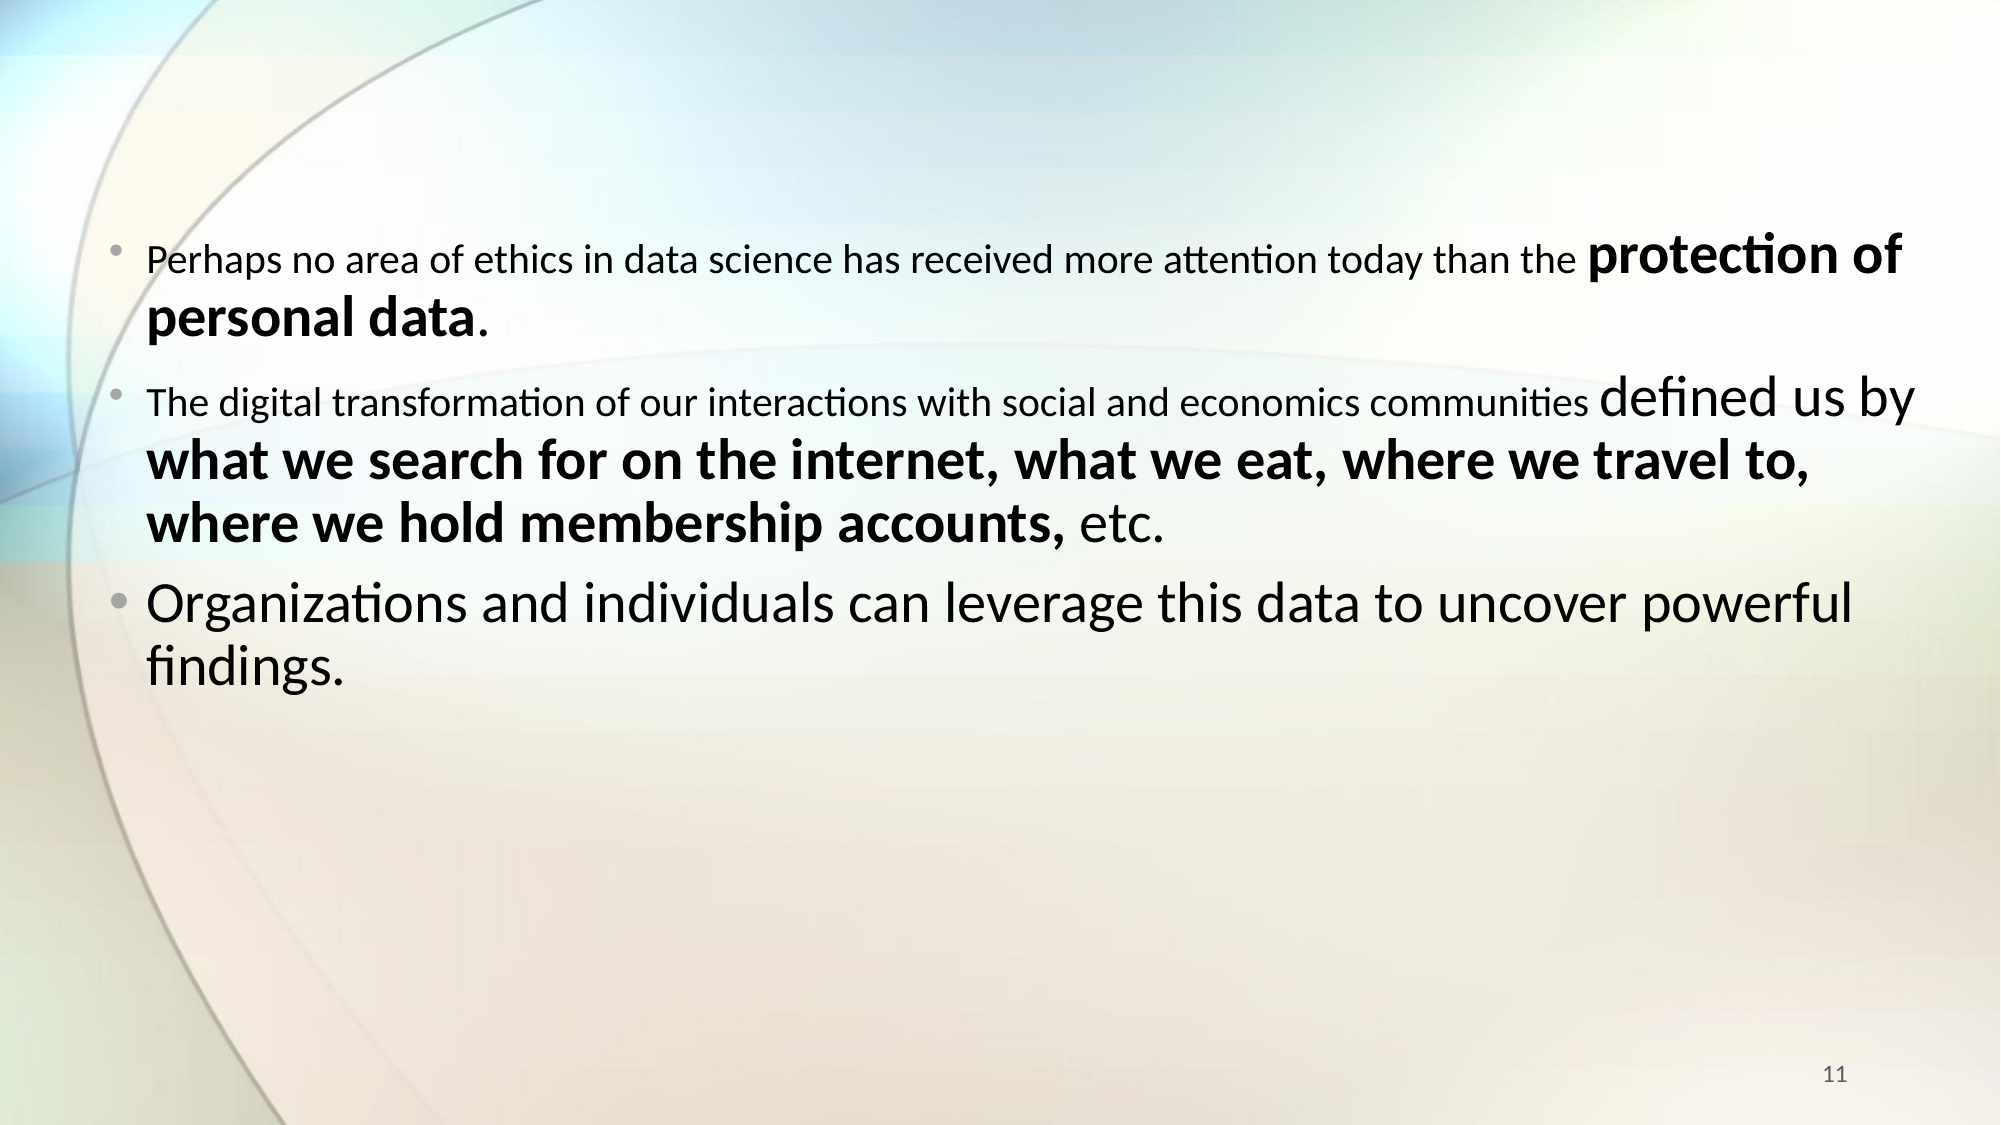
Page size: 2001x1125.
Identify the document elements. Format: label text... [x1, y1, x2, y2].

picture [0, 0, 2001, 1125]
slide_number 11 [1325, 1042, 1863, 1103]
list Perhaps no area of ethics in data science has received more attention today than the protection of personal data. The digital transformation of our interactions with social and economics communities defined us by what we search for on the internet, what we eat, where we travel to, where we hold membership accounts, etc. Organizations and individuals can leverage this data to uncover powerful findings. [93, 215, 1935, 929]
